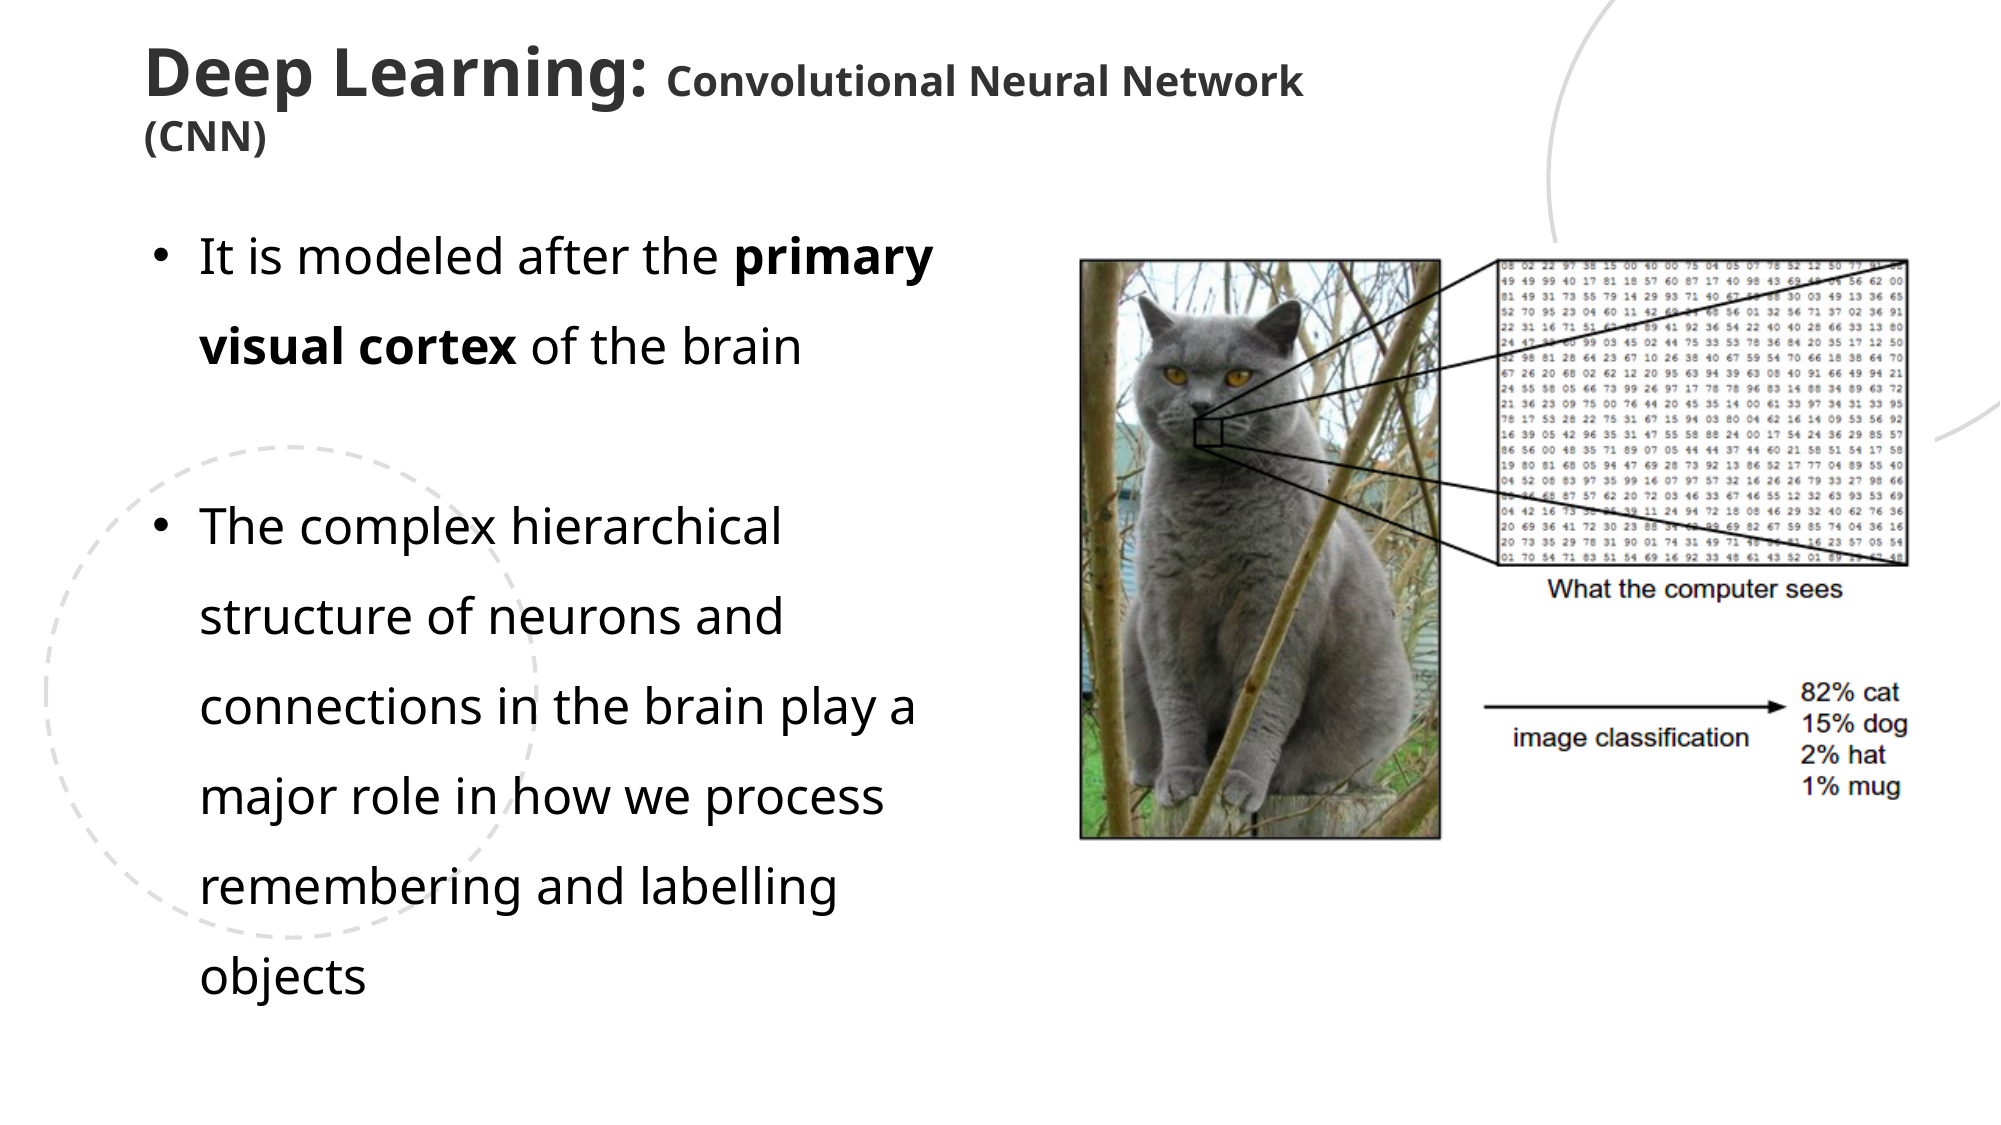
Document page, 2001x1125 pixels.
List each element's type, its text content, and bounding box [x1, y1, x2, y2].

text_box It is modeled after the primary visual cortex of the brain The complex hierarchical structure of neurons and connections in the brain play a major role in how we process remembering and labelling objects [137, 187, 983, 1102]
text_box [45, 501, 137, 884]
text_box [1548, 0, 2000, 441]
picture [1026, 243, 1935, 850]
text_box Deep Learning: Convolutional Neural Network (CNN) [137, 65, 1385, 124]
